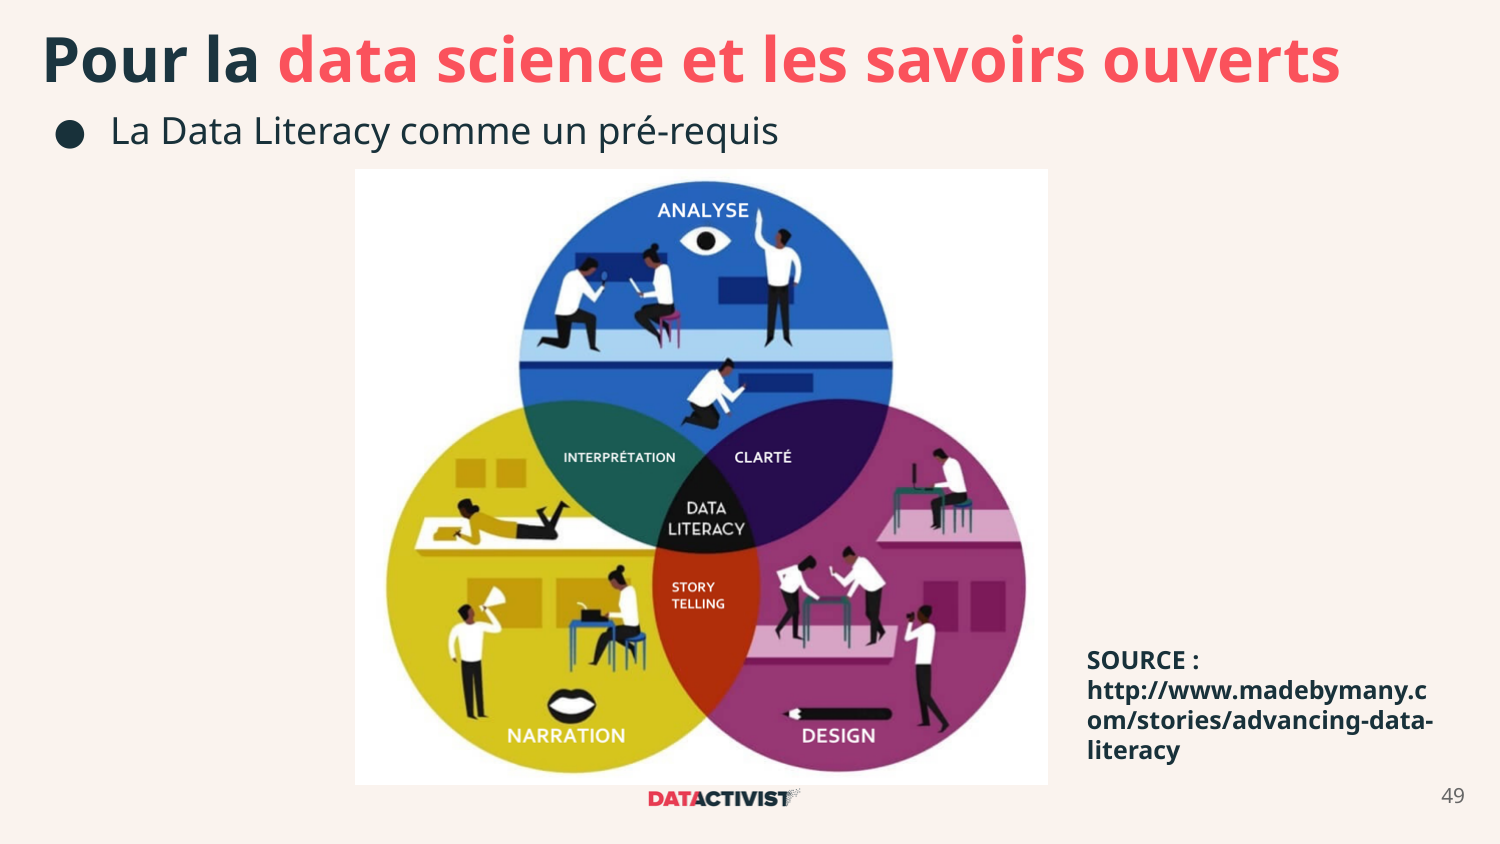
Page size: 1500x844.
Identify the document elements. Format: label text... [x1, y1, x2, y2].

picture [355, 168, 1048, 785]
text_box SOURCE : http://www.madebymany.com/stories/advancing-data-literacy [1071, 635, 1455, 774]
slide_number 49 [1389, 764, 1480, 830]
title Pour la data science et les savoirs ouverts [26, 10, 1455, 105]
text_box La Data Literacy comme un pré-requis [20, 85, 1438, 488]
picture [648, 787, 801, 807]
